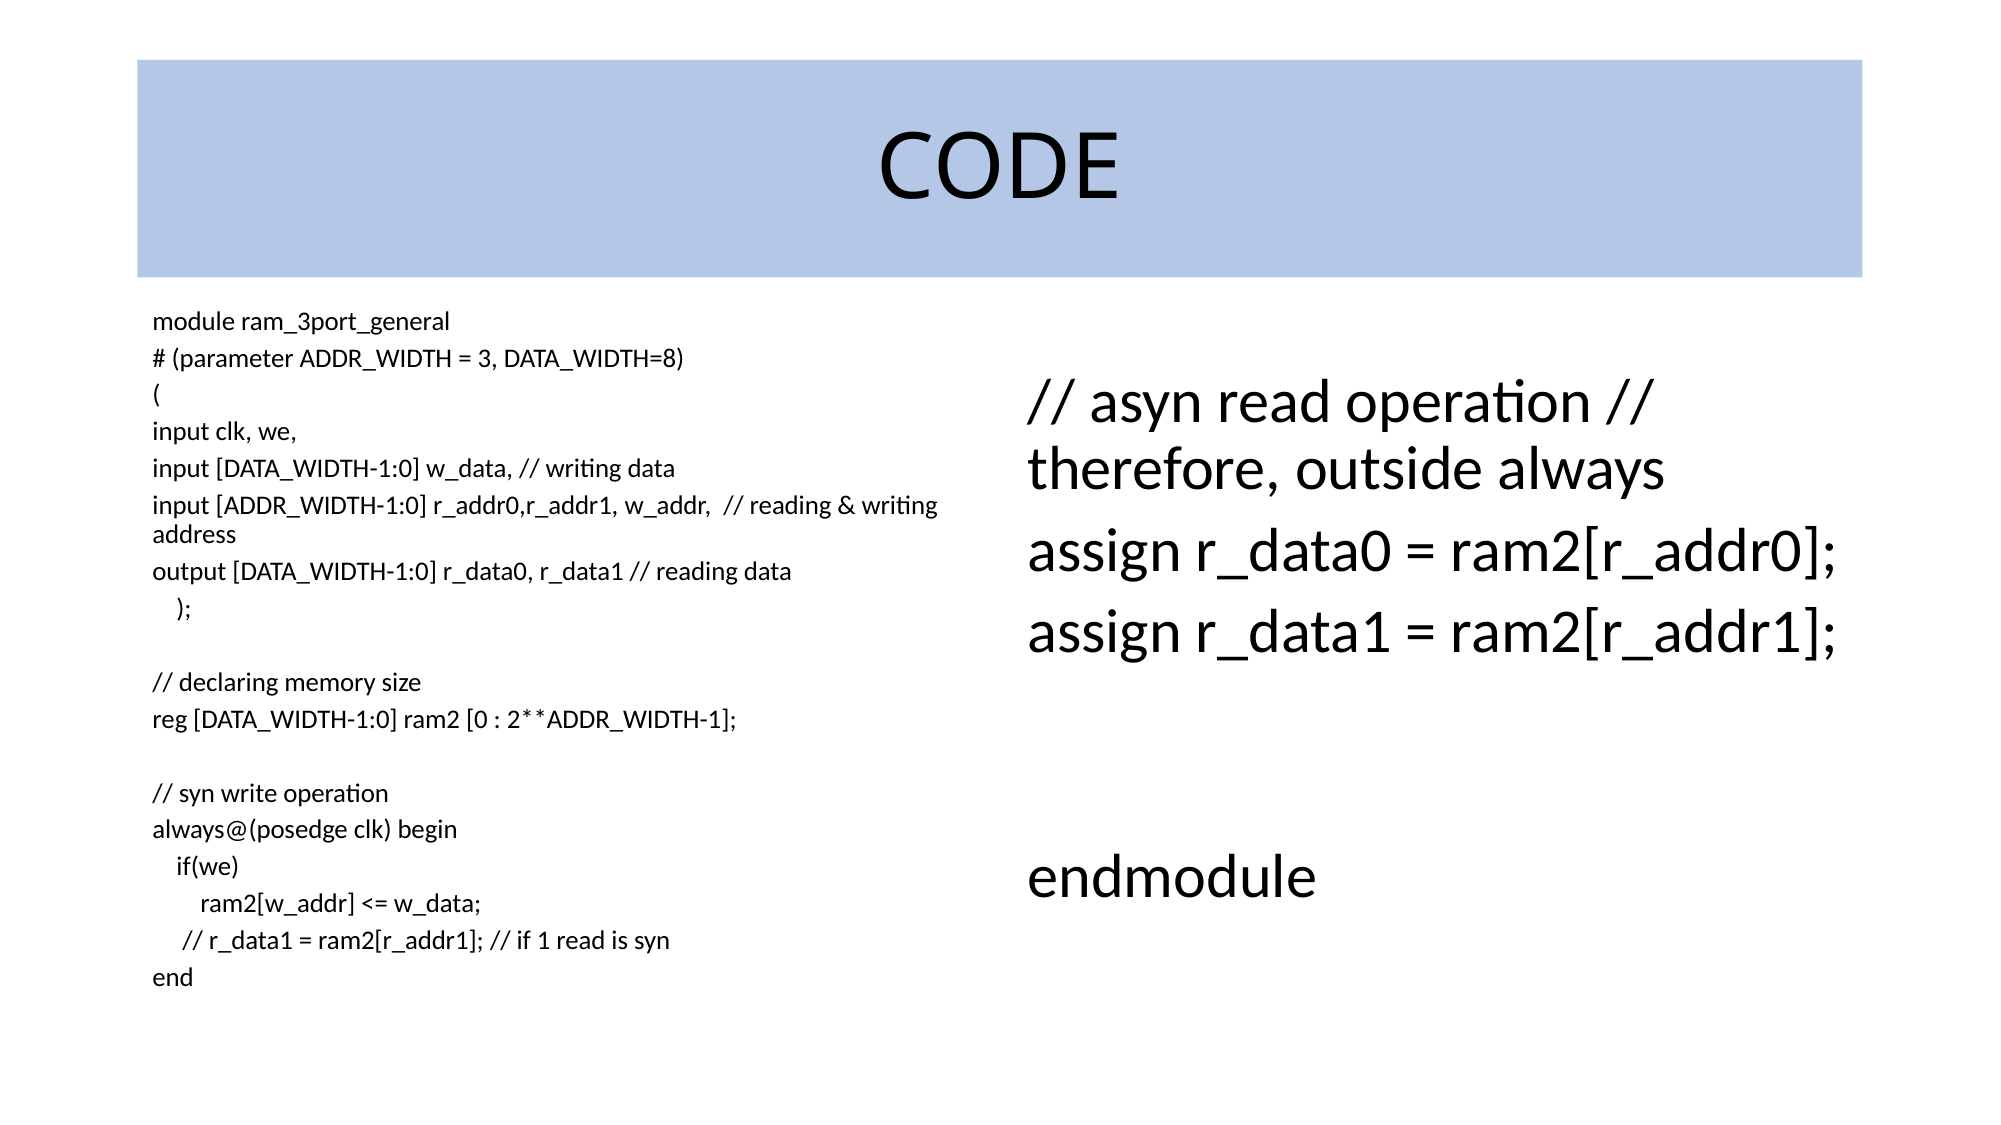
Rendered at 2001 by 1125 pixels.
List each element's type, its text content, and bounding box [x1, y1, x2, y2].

list // asyn read operation // therefore, outside always assign r_data0 = ram2[r_addr0]; assign r_data1 = ram2[r_addr1]; endmodule [1012, 299, 1863, 1014]
list module ram_3port_general # (parameter ADDR_WIDTH = 3, DATA_WIDTH=8) ( input clk, we, input [DATA_WIDTH-1:0] w_data, // writing data input [ADDR_WIDTH-1:0] r_addr0,r_addr1, w_addr, // reading & writing address output [DATA_WIDTH-1:0] r_data0, r_data1 // reading data ); // declaring memory size reg [DATA_WIDTH-1:0] ram2 [0 : 2**ADDR_WIDTH-1]; // syn write operation always@(posedge clk) begin if(we) ram2[w_addr] <= w_data; // r_data1 = ram2[r_addr1]; // if 1 read is syn end [137, 299, 988, 1014]
title CODE [137, 59, 1863, 278]
